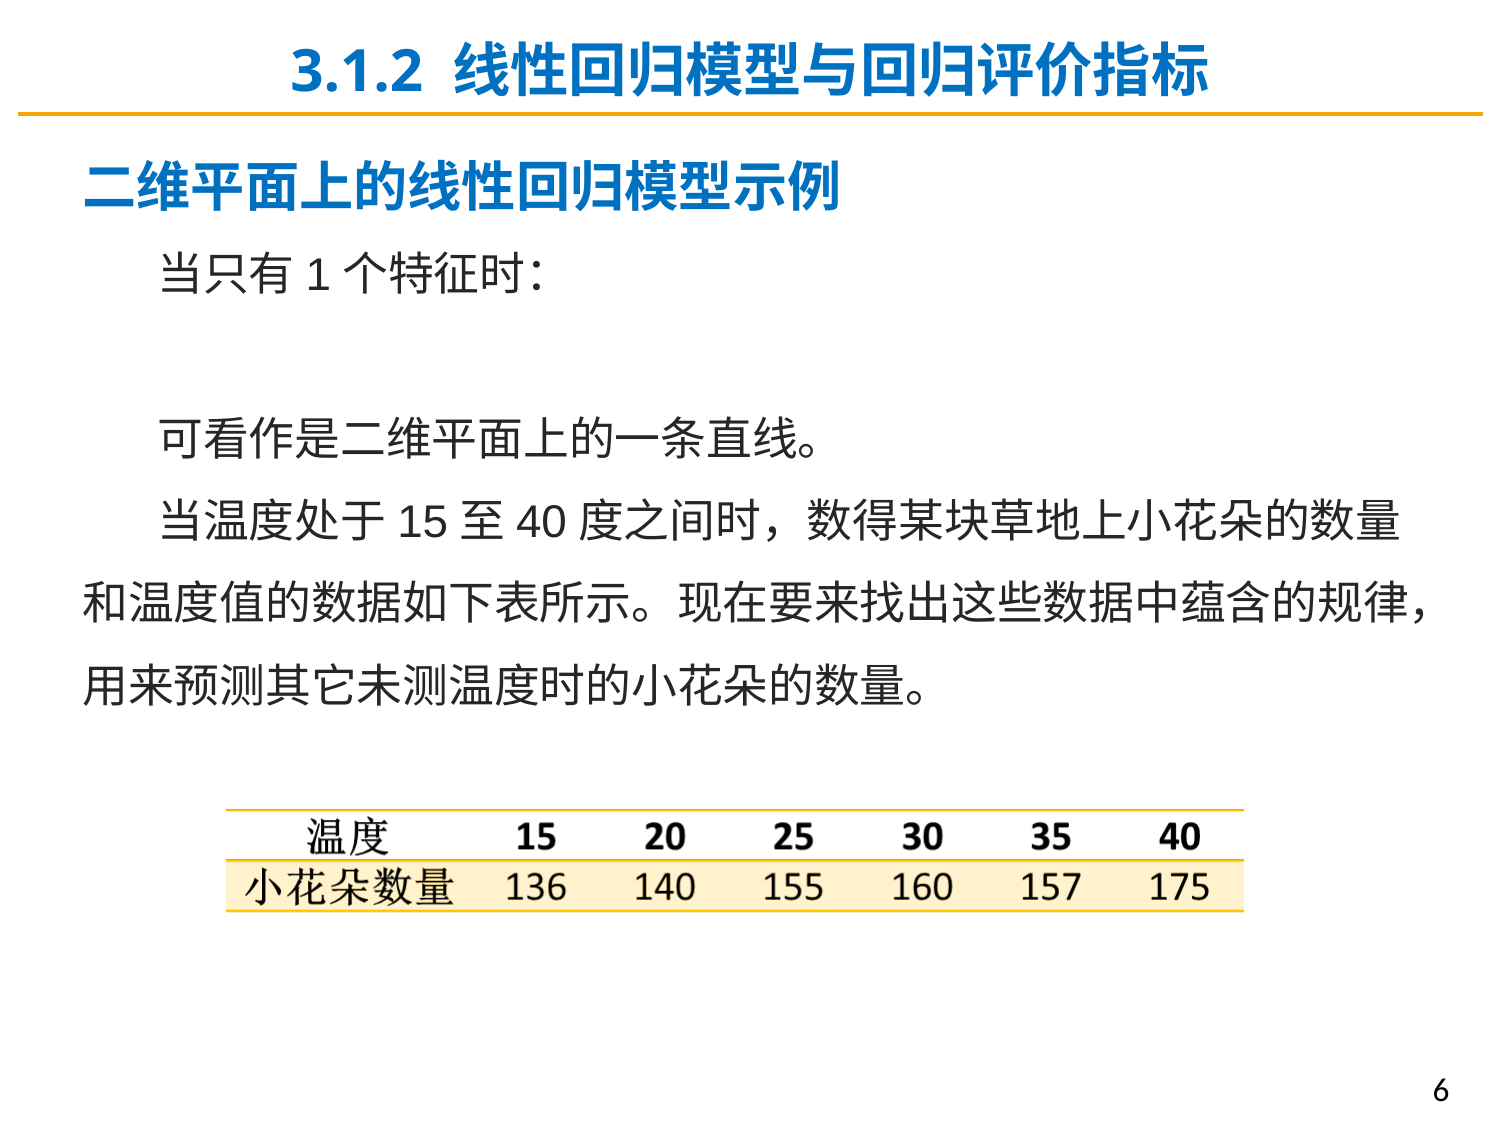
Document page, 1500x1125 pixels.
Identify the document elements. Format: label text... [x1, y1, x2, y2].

text_box 6 [1114, 1060, 1465, 1106]
text_box 3.1.2 线性回归模型与回归评价指标 [0, 25, 1500, 111]
picture [225, 795, 1245, 936]
